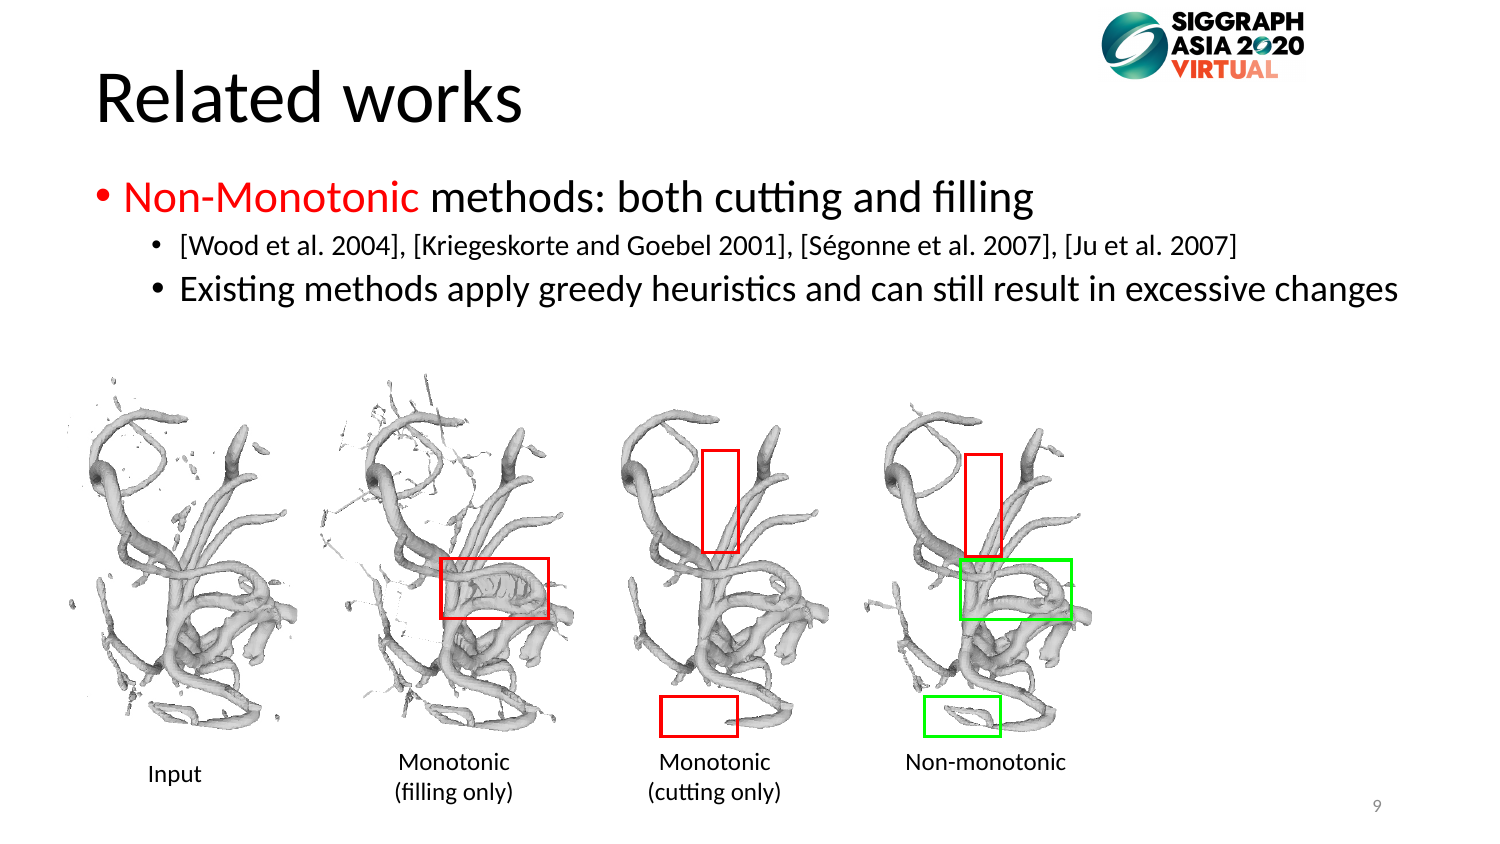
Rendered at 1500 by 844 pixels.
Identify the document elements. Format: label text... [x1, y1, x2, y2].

text_box Monotonic (cutting only) [632, 745, 797, 813]
title Related works [80, 44, 1149, 152]
text_box Non-monotonic [890, 737, 1082, 783]
picture [852, 398, 1097, 736]
picture [67, 376, 298, 730]
text_box Monotonic (filling only) [379, 738, 529, 813]
text_box Input [133, 750, 218, 796]
list Non-Monotonic methods: both cutting and filling [Wood et al. 2004], [Kriegeskorte and Goebel 2001], [Ségonne et al. 2007], [Ju et al. 2007] Existing methods apply greedy heuristics and can still result in excessive changes [80, 165, 1470, 777]
picture [310, 368, 577, 735]
picture [1098, 7, 1306, 82]
picture [597, 397, 843, 745]
slide_number 9 [1059, 782, 1397, 827]
